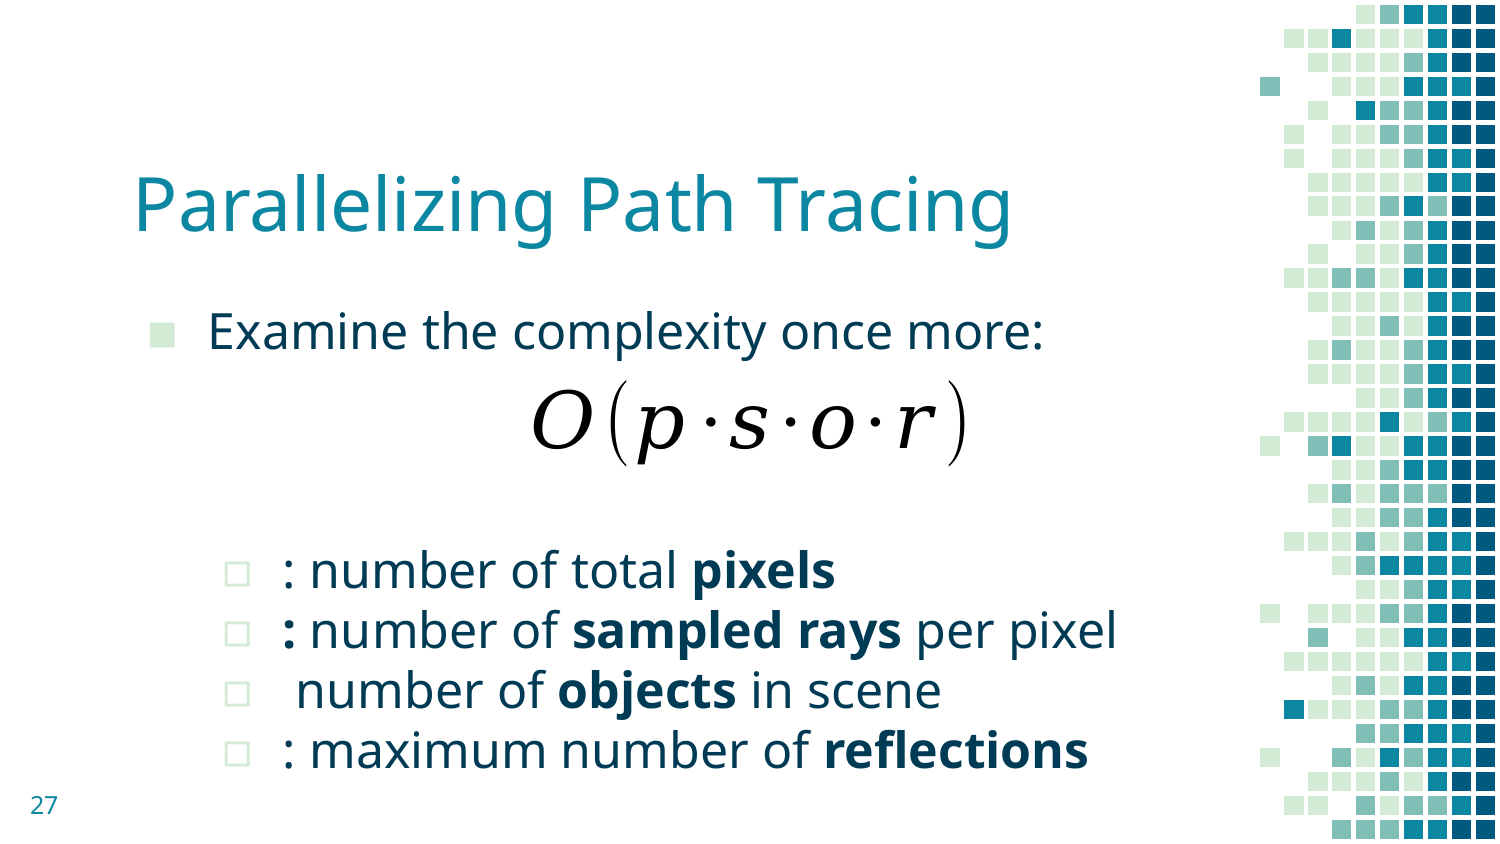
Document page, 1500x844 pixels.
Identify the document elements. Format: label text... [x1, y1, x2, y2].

slide_number 27 [15, 774, 105, 839]
title Parallelizing Path Tracing [117, 121, 1227, 262]
